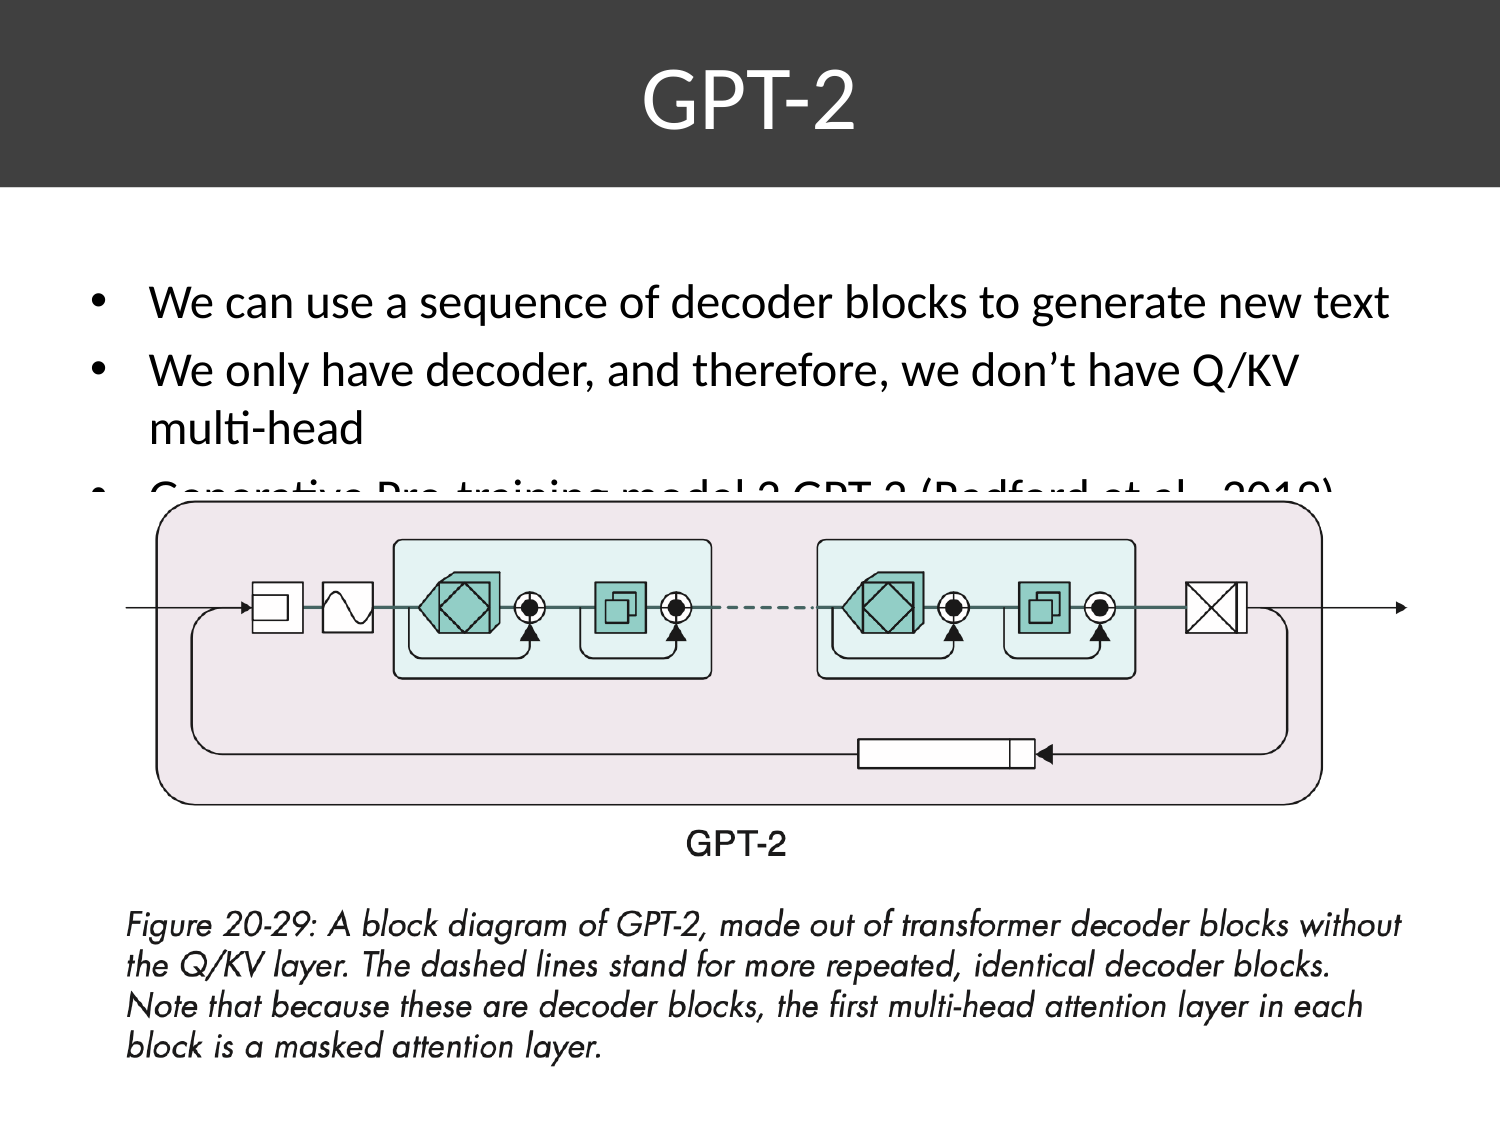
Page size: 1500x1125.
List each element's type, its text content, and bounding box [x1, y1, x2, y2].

picture [87, 492, 1413, 1079]
title GPT-2 [0, 0, 1500, 188]
list We can use a sequence of decoder blocks to generate new text We only have decoder, and therefore, we don’t have Q/KV multi-head Generative Pre-training model 2 GPT-2 (Radford et al., 2019) [75, 262, 1425, 550]
